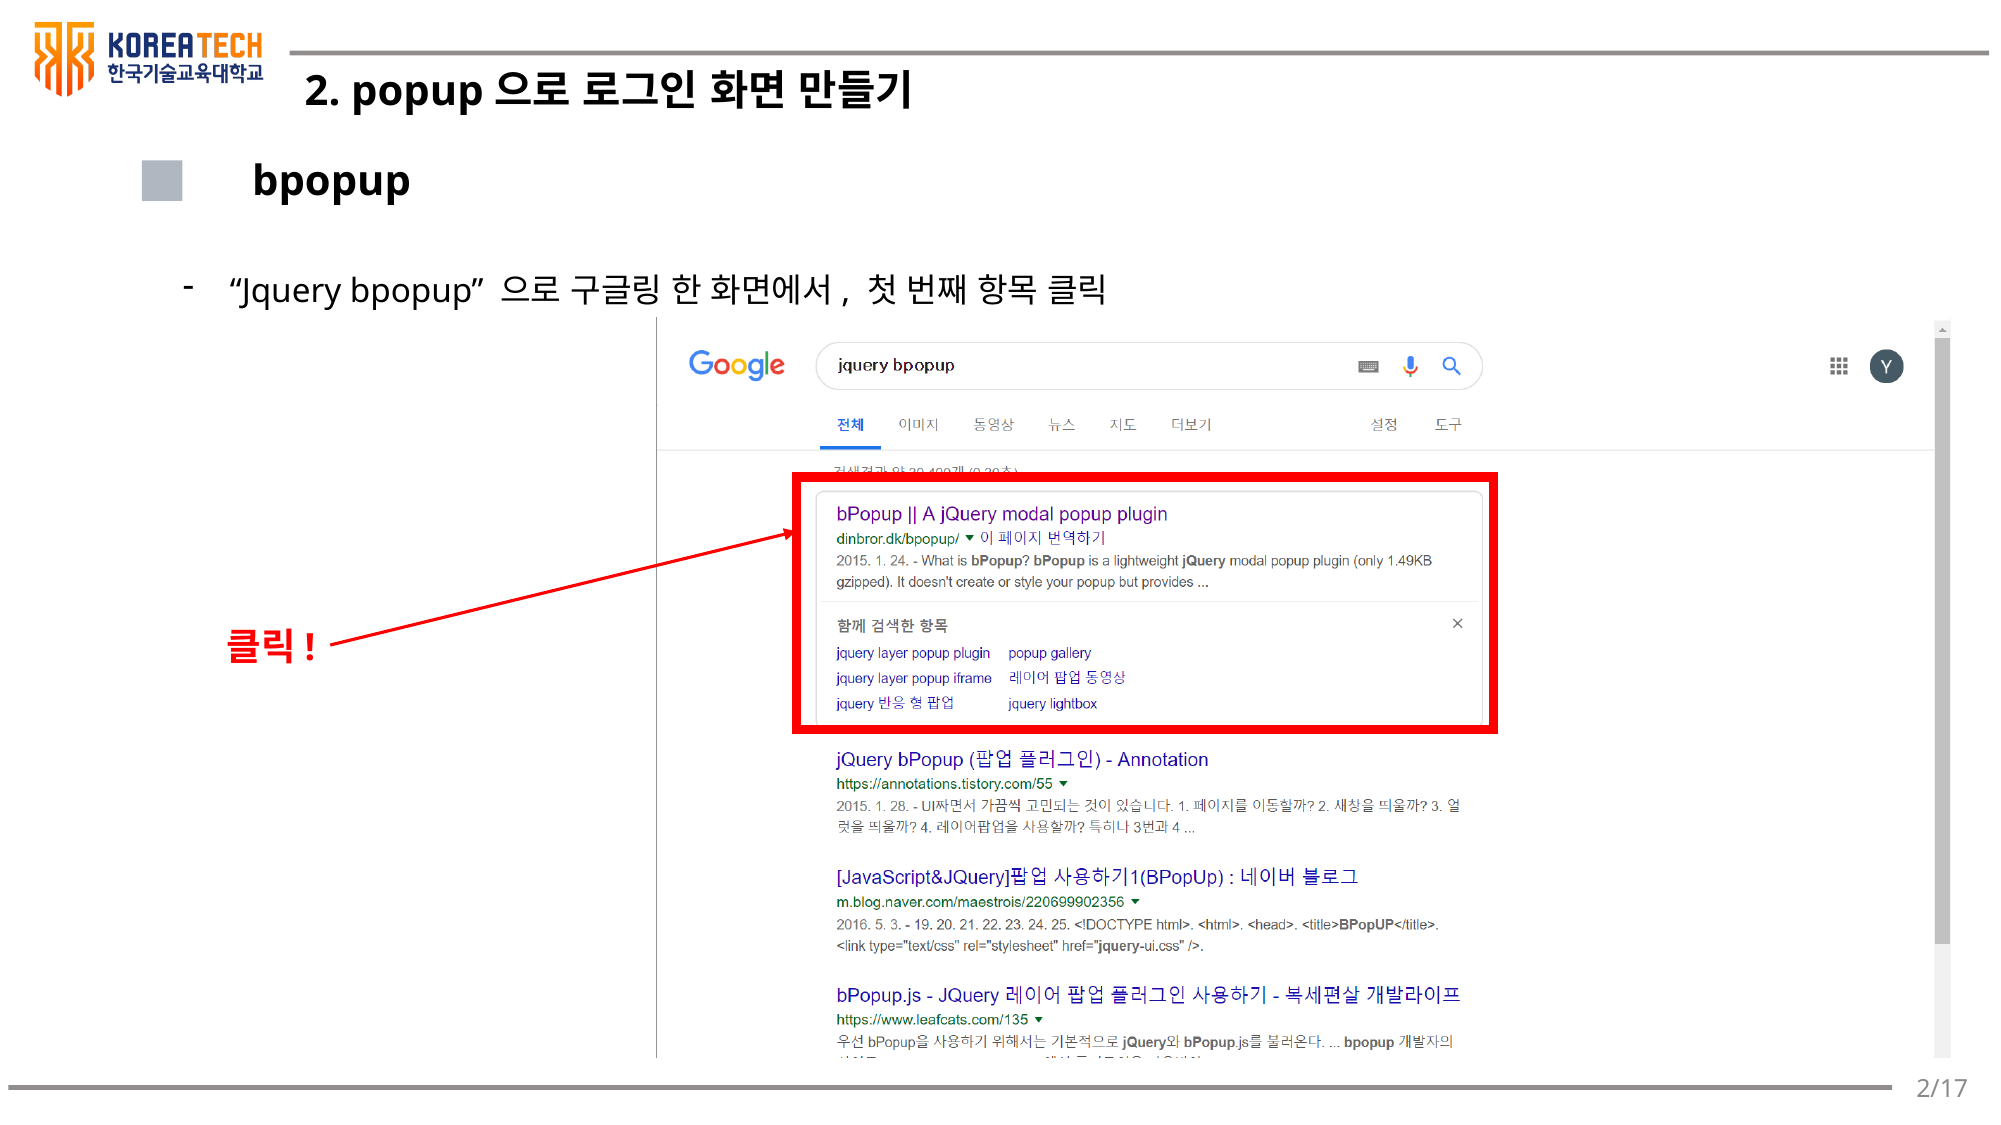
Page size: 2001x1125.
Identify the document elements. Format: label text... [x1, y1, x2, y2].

text_box [141, 159, 184, 202]
text_box 클릭! [211, 615, 331, 675]
text_box “Jquery bpopup” 으로 구글링 한 화면에서, 첫 번째 항목 클릭 [168, 242, 1124, 317]
slide_number 2/17 [1886, 1057, 1984, 1118]
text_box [330, 531, 797, 646]
picture [656, 317, 1951, 1058]
picture [8, 0, 290, 138]
text_box 2. popup으로 로그인 화면 만들기 [290, 56, 1852, 126]
text_box bpopup [237, 146, 427, 212]
